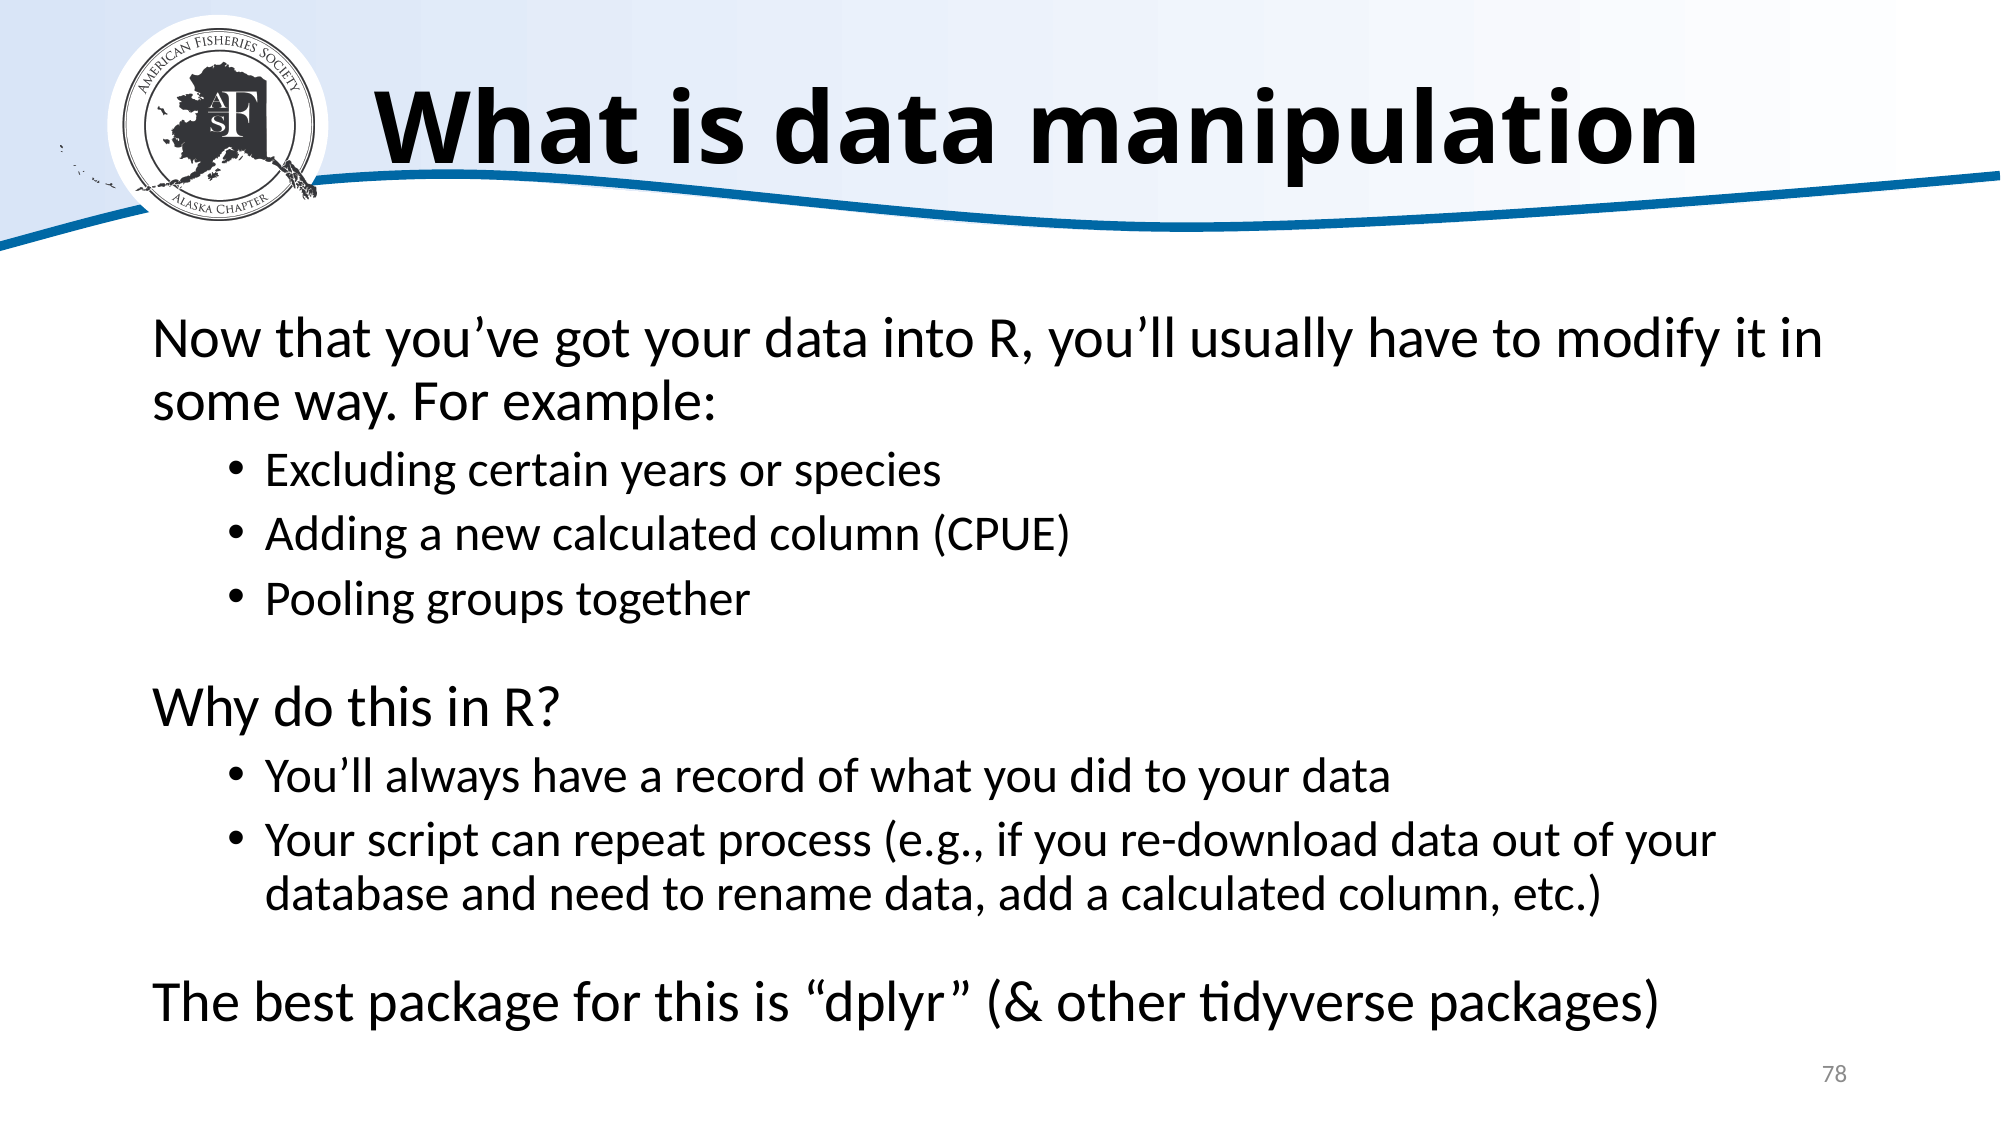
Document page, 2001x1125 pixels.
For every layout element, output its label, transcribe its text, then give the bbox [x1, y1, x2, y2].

picture [60, 28, 317, 221]
list Now that you’ve got your data into R, you’ll usually have to modify it in some way. For example: Excluding certain years or species Adding a new calculated column (CPUE) Pooling groups together Why do this in R? You’ll always have a record of what you did to your data Your script can repeat process (e.g., if you re-download data out of your database and need to rename data, add a calculated column, etc.) The best package for this is “dplyr” (& other tidyverse packages) [137, 299, 1863, 1072]
title What is data manipulation [359, 30, 1863, 232]
slide_number 78 [1412, 1042, 1863, 1103]
